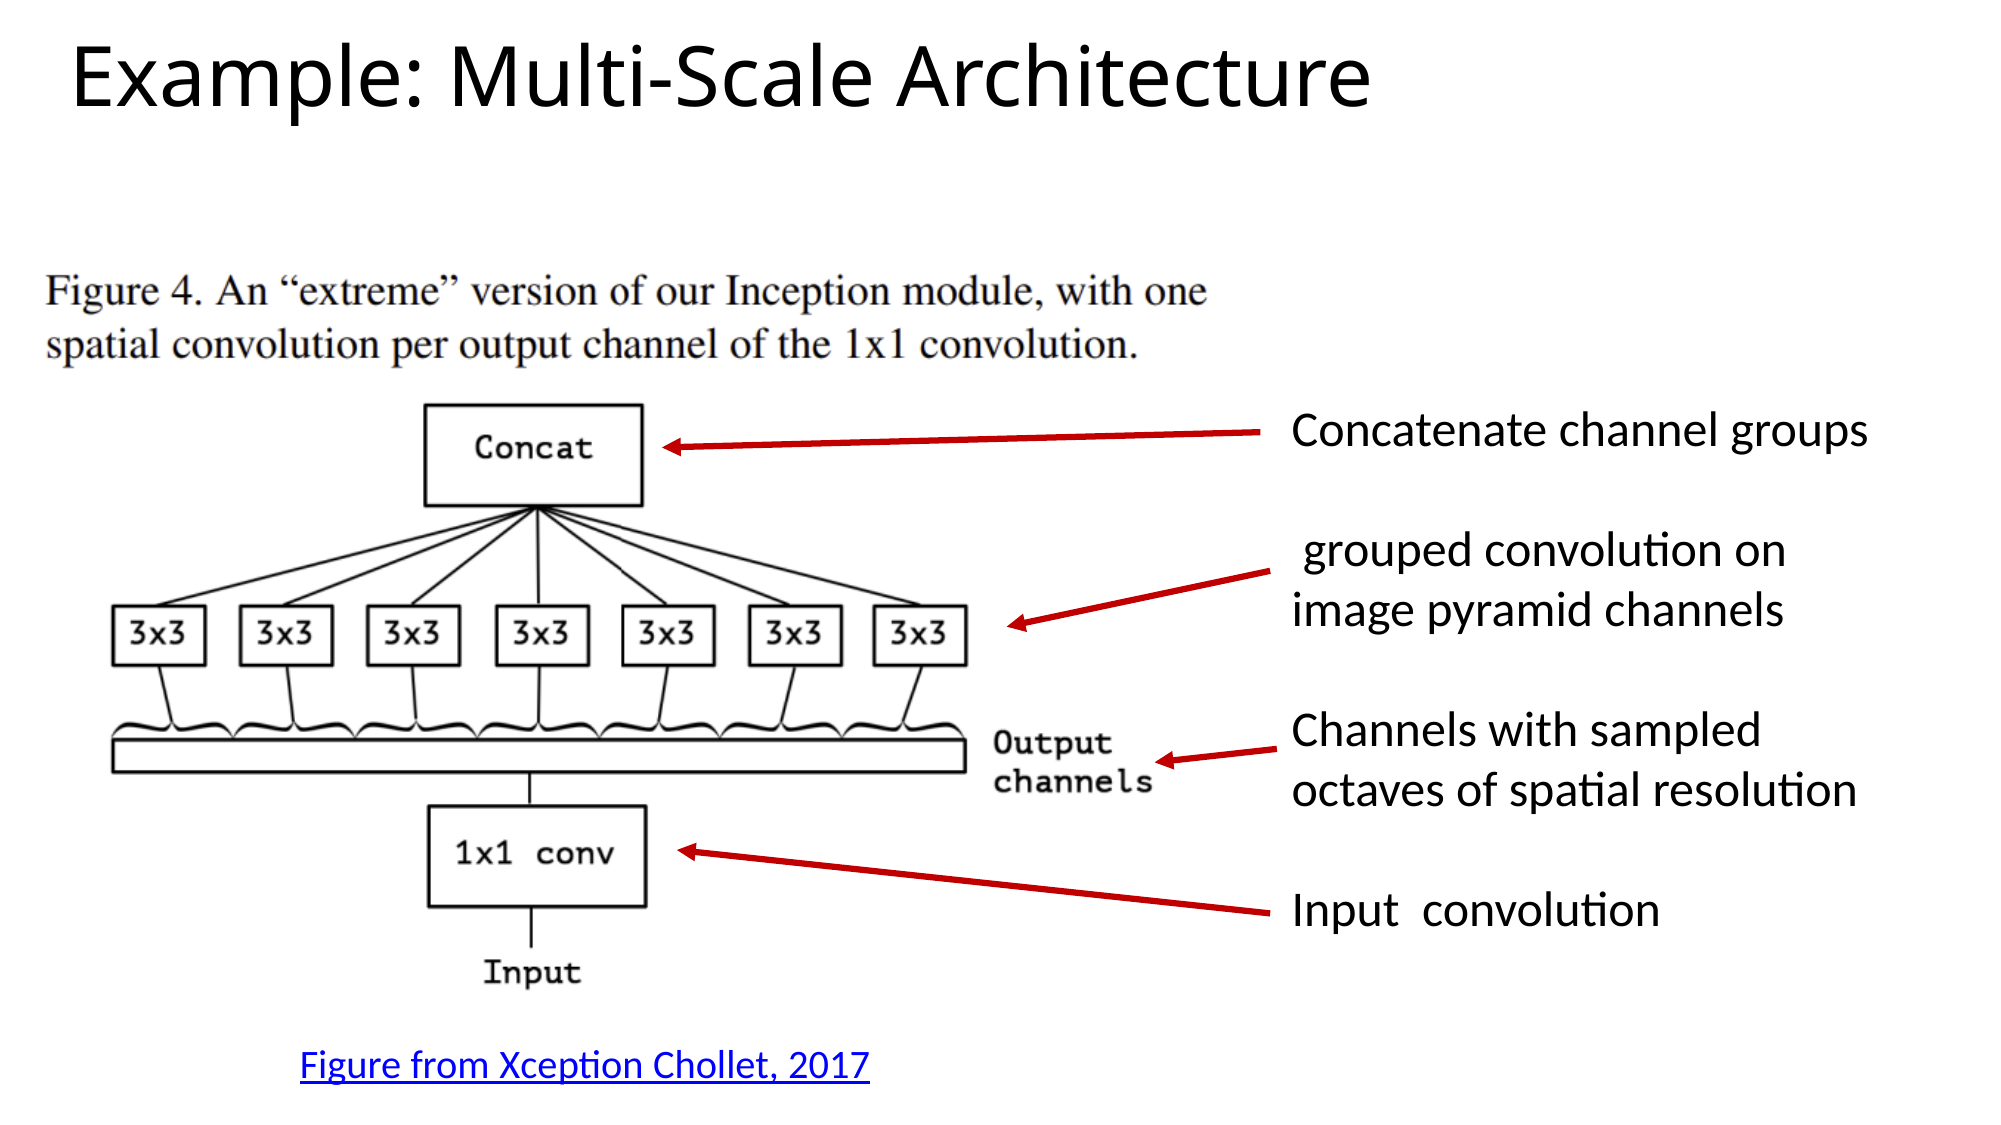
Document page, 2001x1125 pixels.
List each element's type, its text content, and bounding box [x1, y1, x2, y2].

picture [32, 262, 1215, 1002]
text_box Figure from Xception Chollet, 2017 [229, 1030, 941, 1125]
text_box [1006, 570, 1271, 627]
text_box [676, 849, 1271, 914]
title Example: Multi-Scale Architecture [54, 34, 1966, 146]
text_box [661, 431, 1261, 448]
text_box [1154, 748, 1278, 763]
